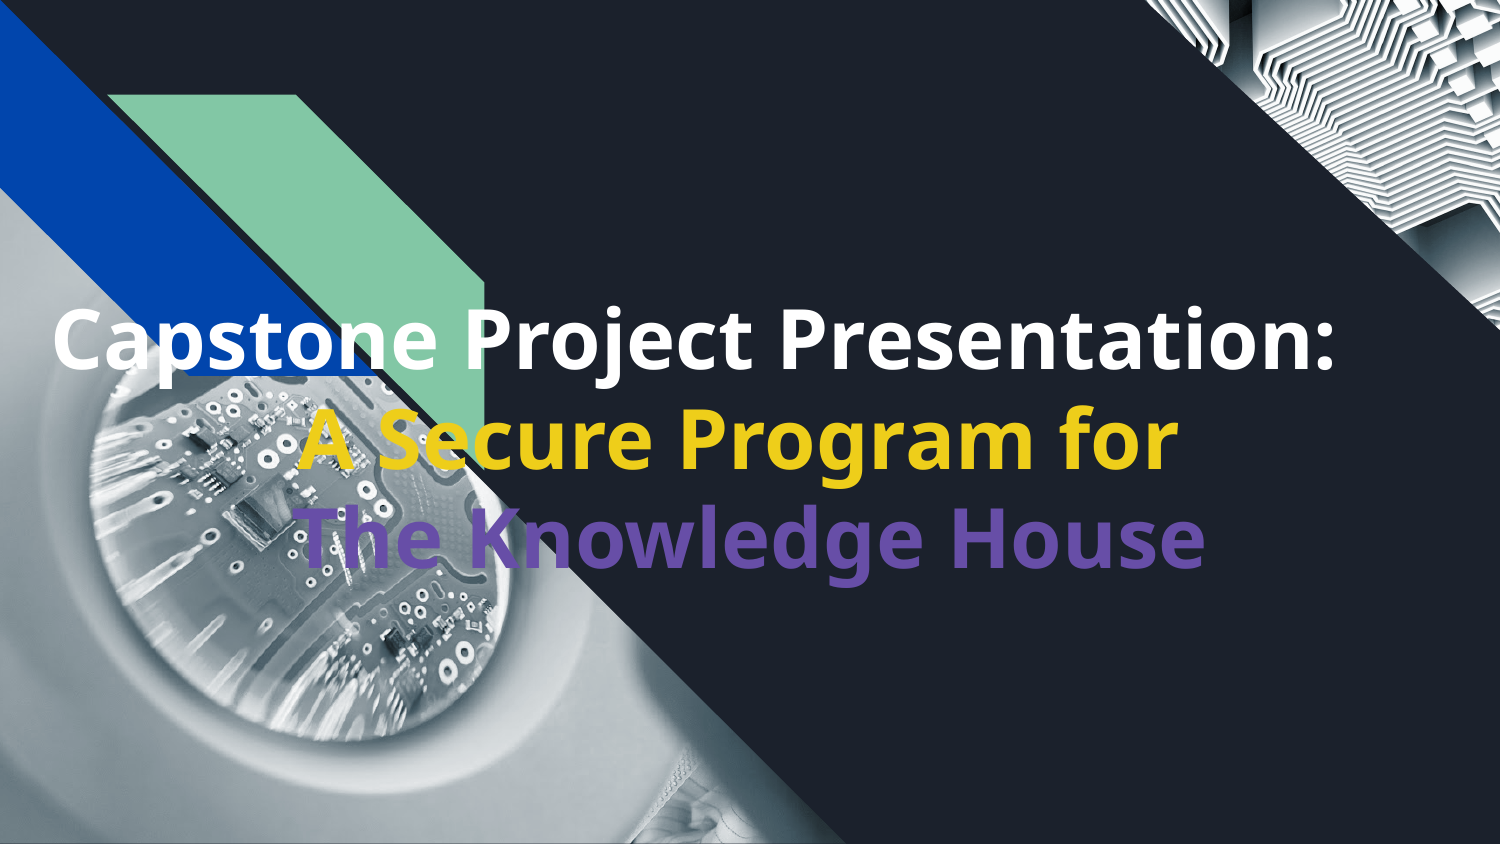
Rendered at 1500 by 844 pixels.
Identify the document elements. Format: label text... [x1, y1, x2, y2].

title Capstone Project Presentation: A Secure Program for The Knowledge House [35, 270, 1465, 592]
picture [1144, 0, 1500, 331]
picture [0, 189, 847, 844]
